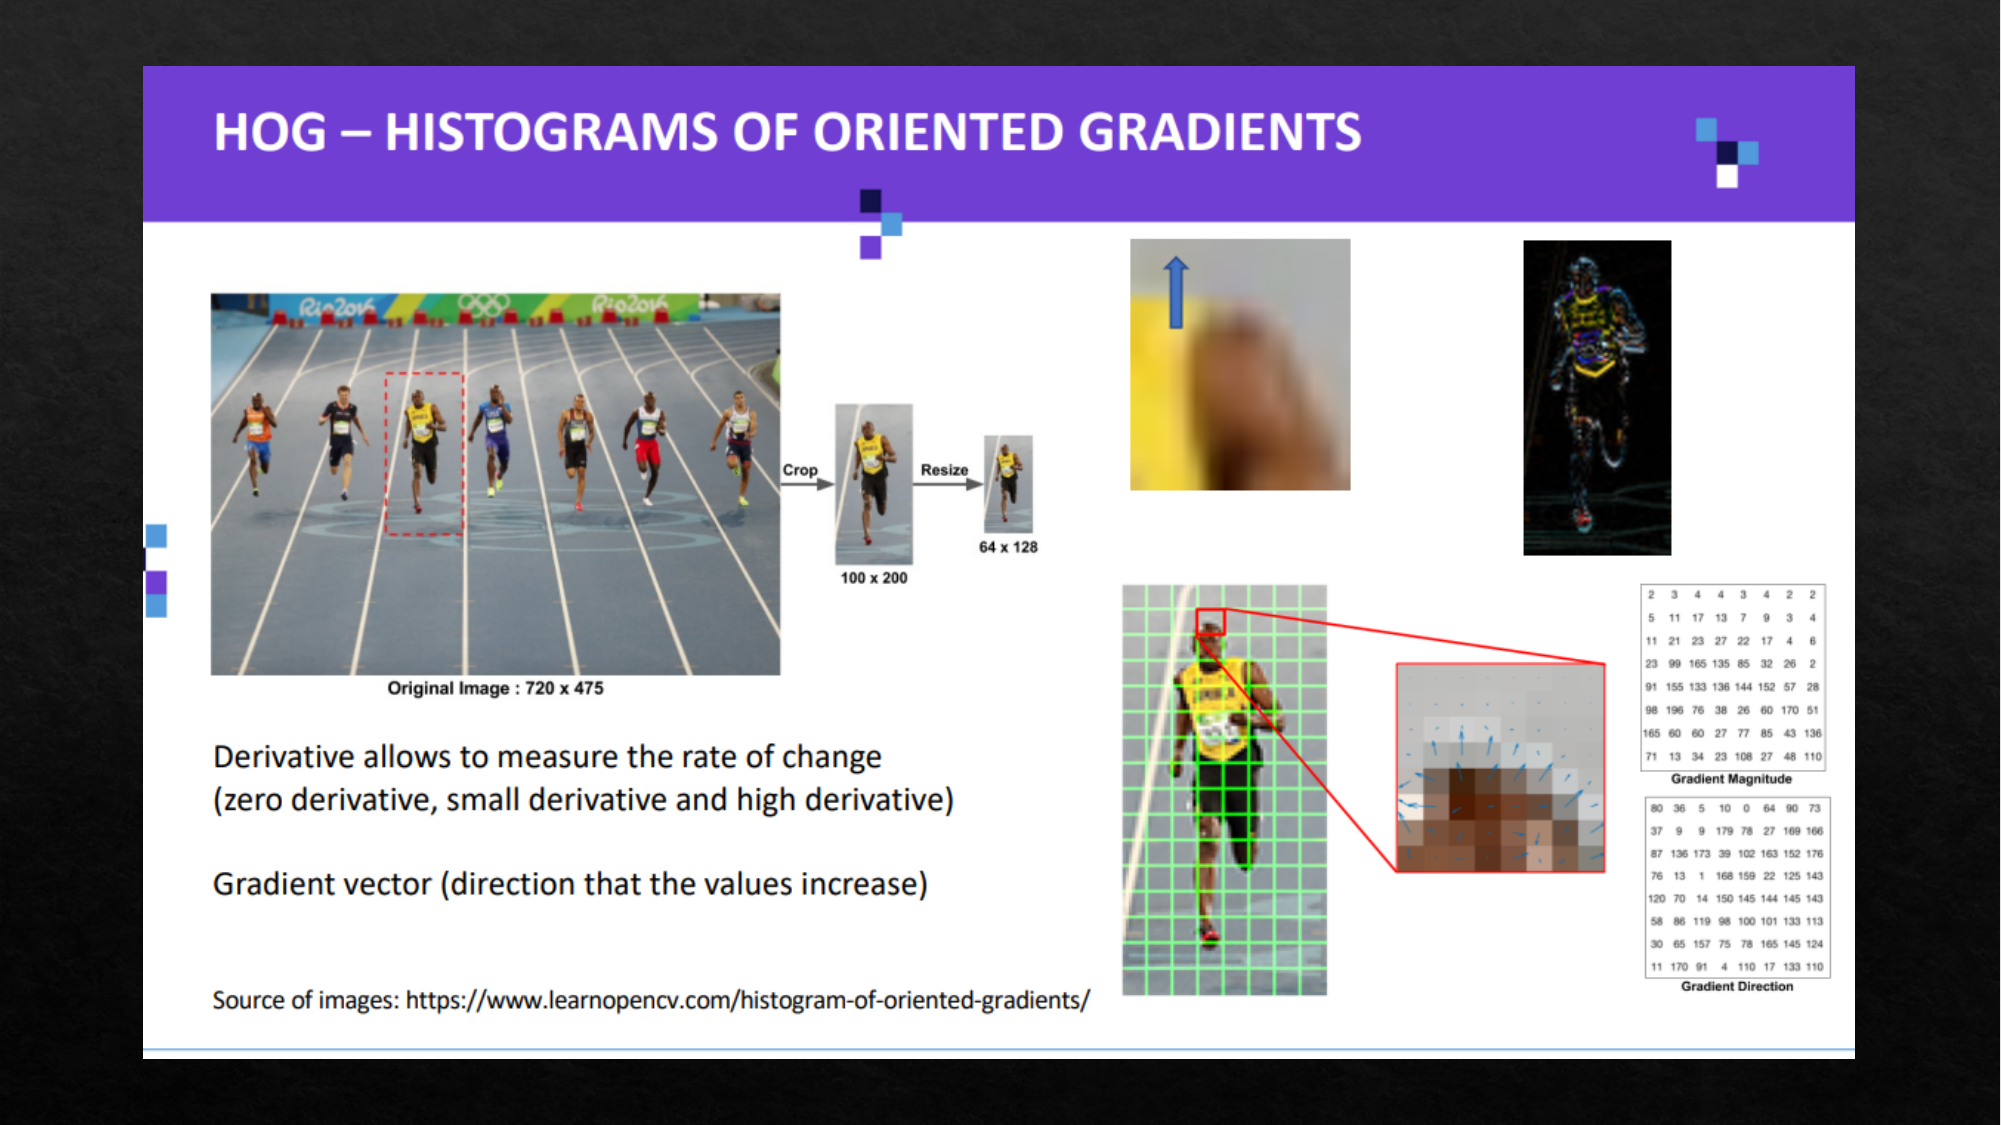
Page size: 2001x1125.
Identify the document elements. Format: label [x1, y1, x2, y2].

picture [143, 66, 1855, 1059]
